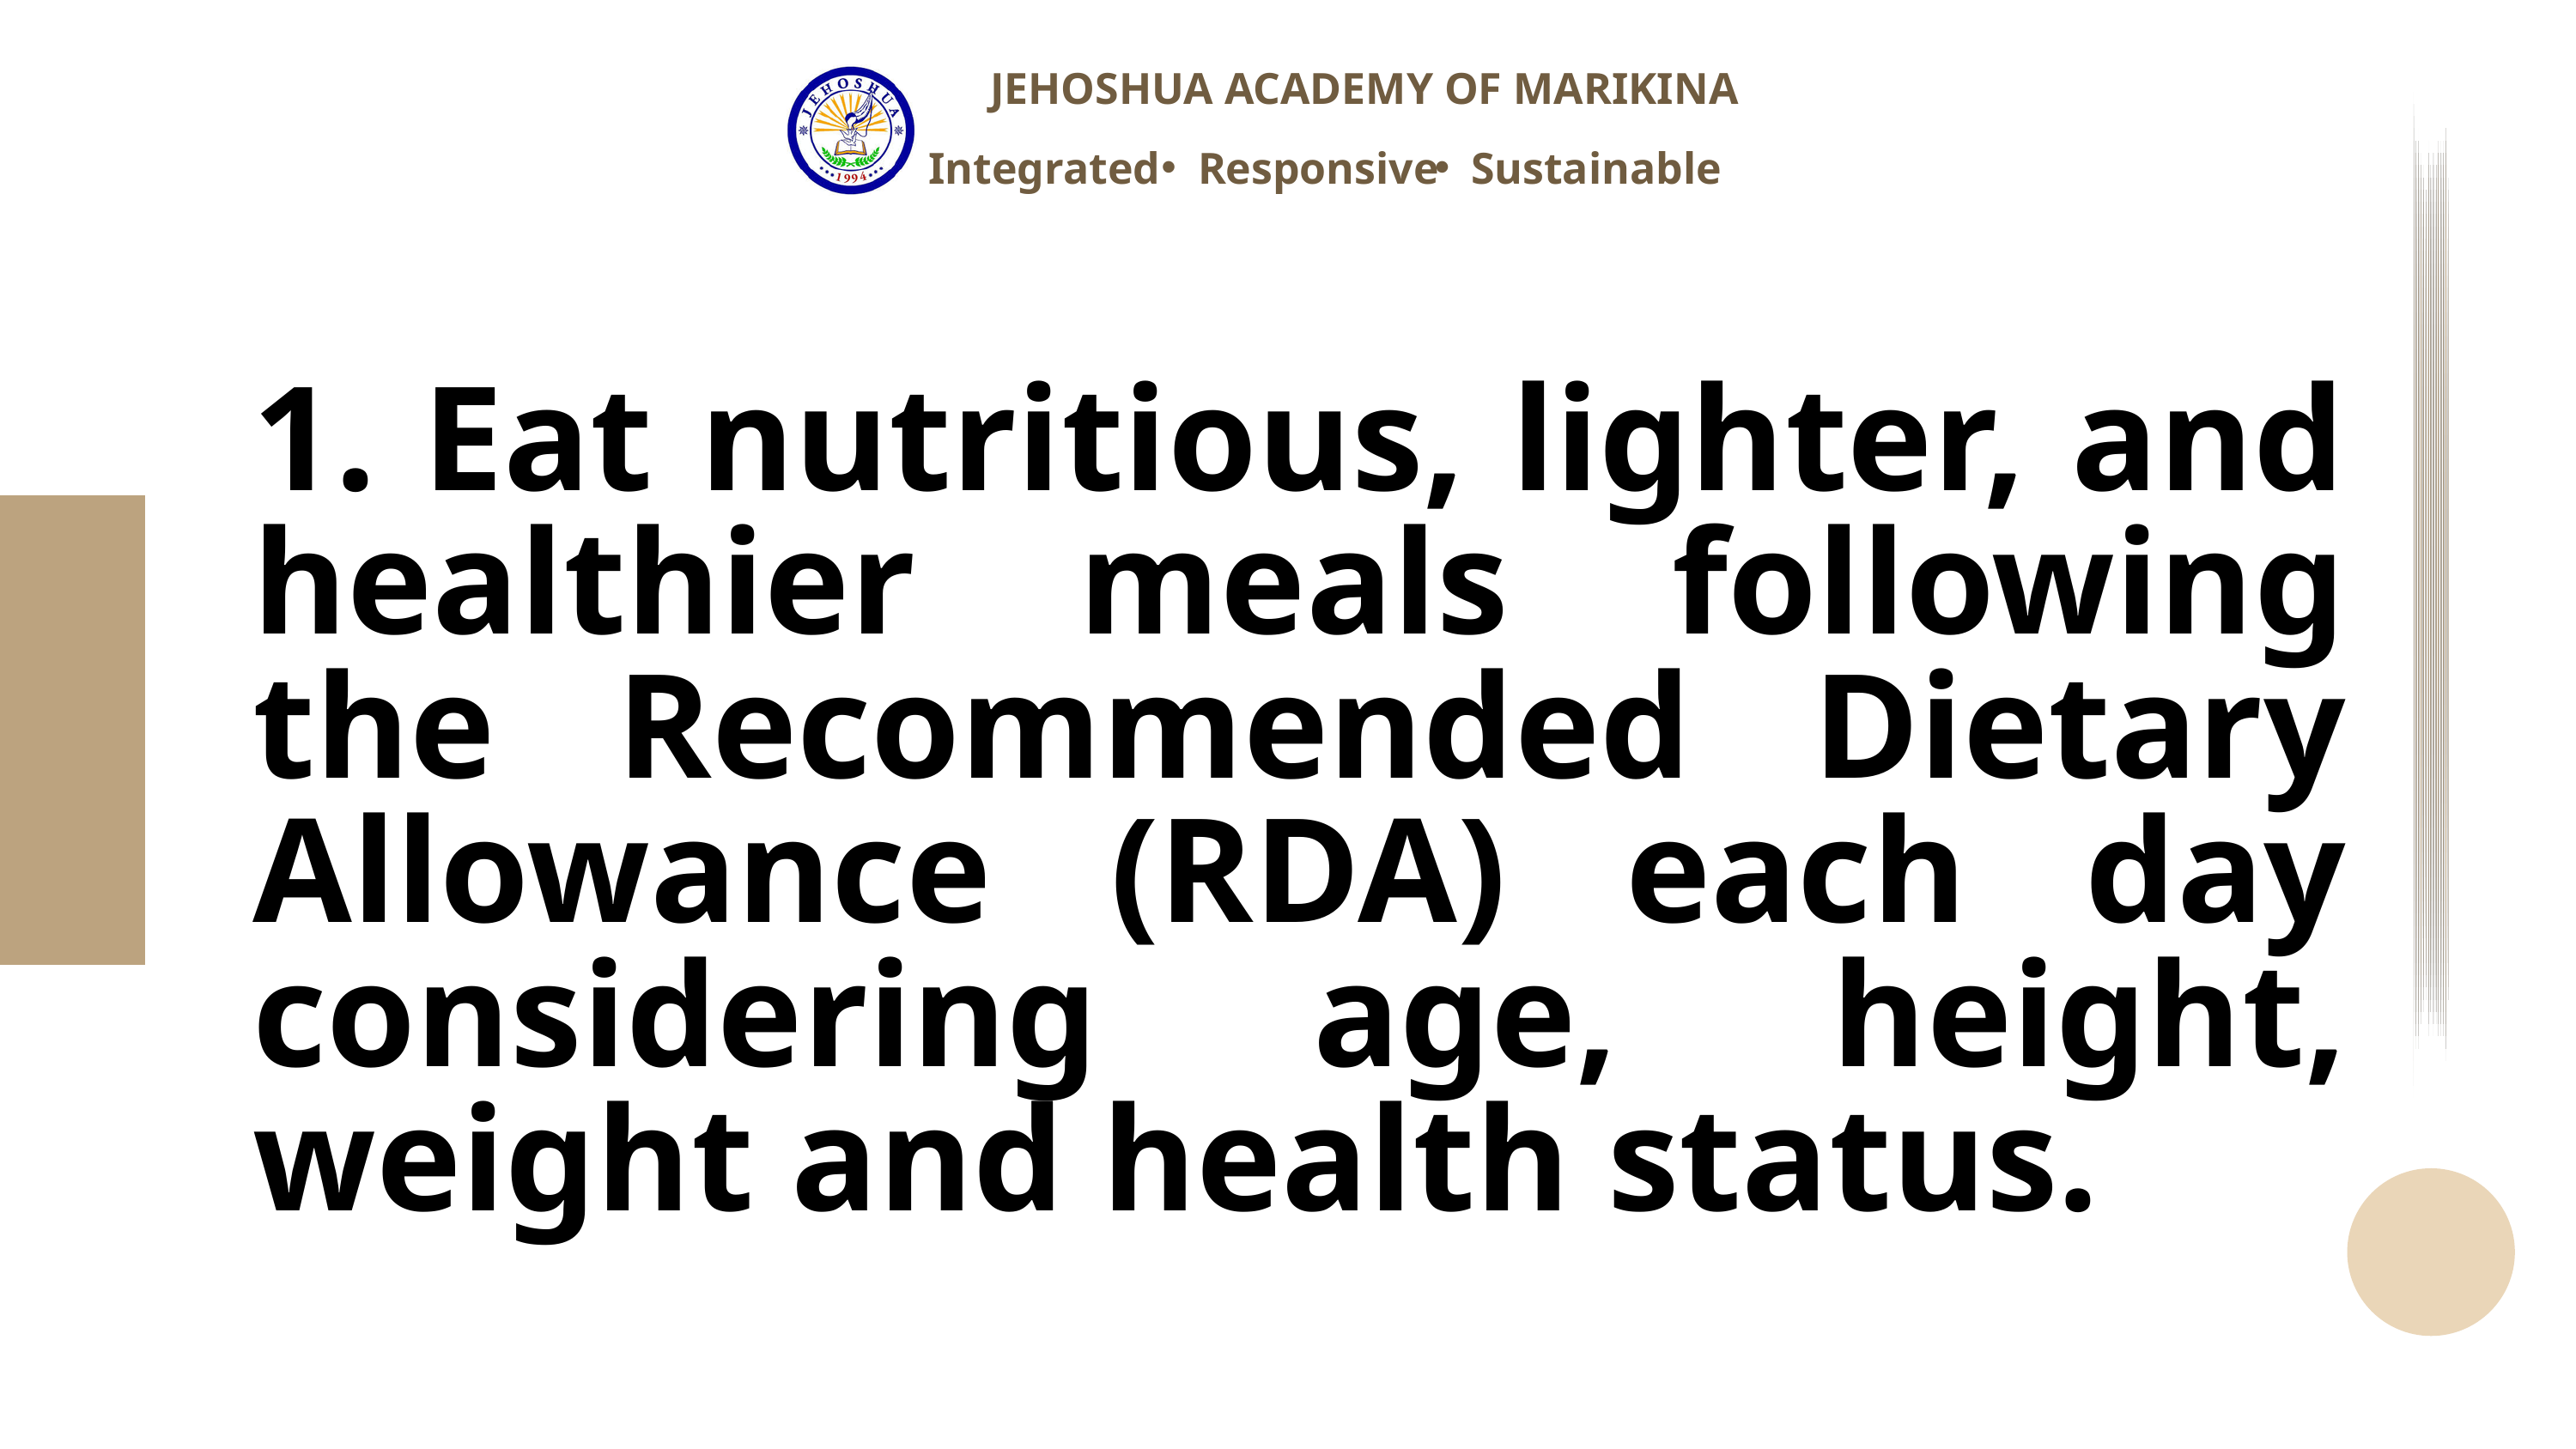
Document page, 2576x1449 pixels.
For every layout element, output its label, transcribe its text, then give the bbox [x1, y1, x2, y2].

text_box 1. Eat nutritious, lighter, and healthier meals following the Recommended Dietary Allowance (RDA) each day considering age, height, weight and health status. [252, 374, 2348, 1240]
text_box Sustainable [1398, 132, 1787, 193]
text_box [0, 494, 145, 966]
text_box [786, 64, 917, 196]
text_box [2413, 113, 2449, 1123]
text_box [2347, 1167, 2516, 1337]
text_box JEHOSHUA ACADEMY OF MARIKINA [990, 52, 2471, 113]
text_box Integrated [928, 132, 1125, 193]
text_box Responsive [1125, 132, 1398, 193]
